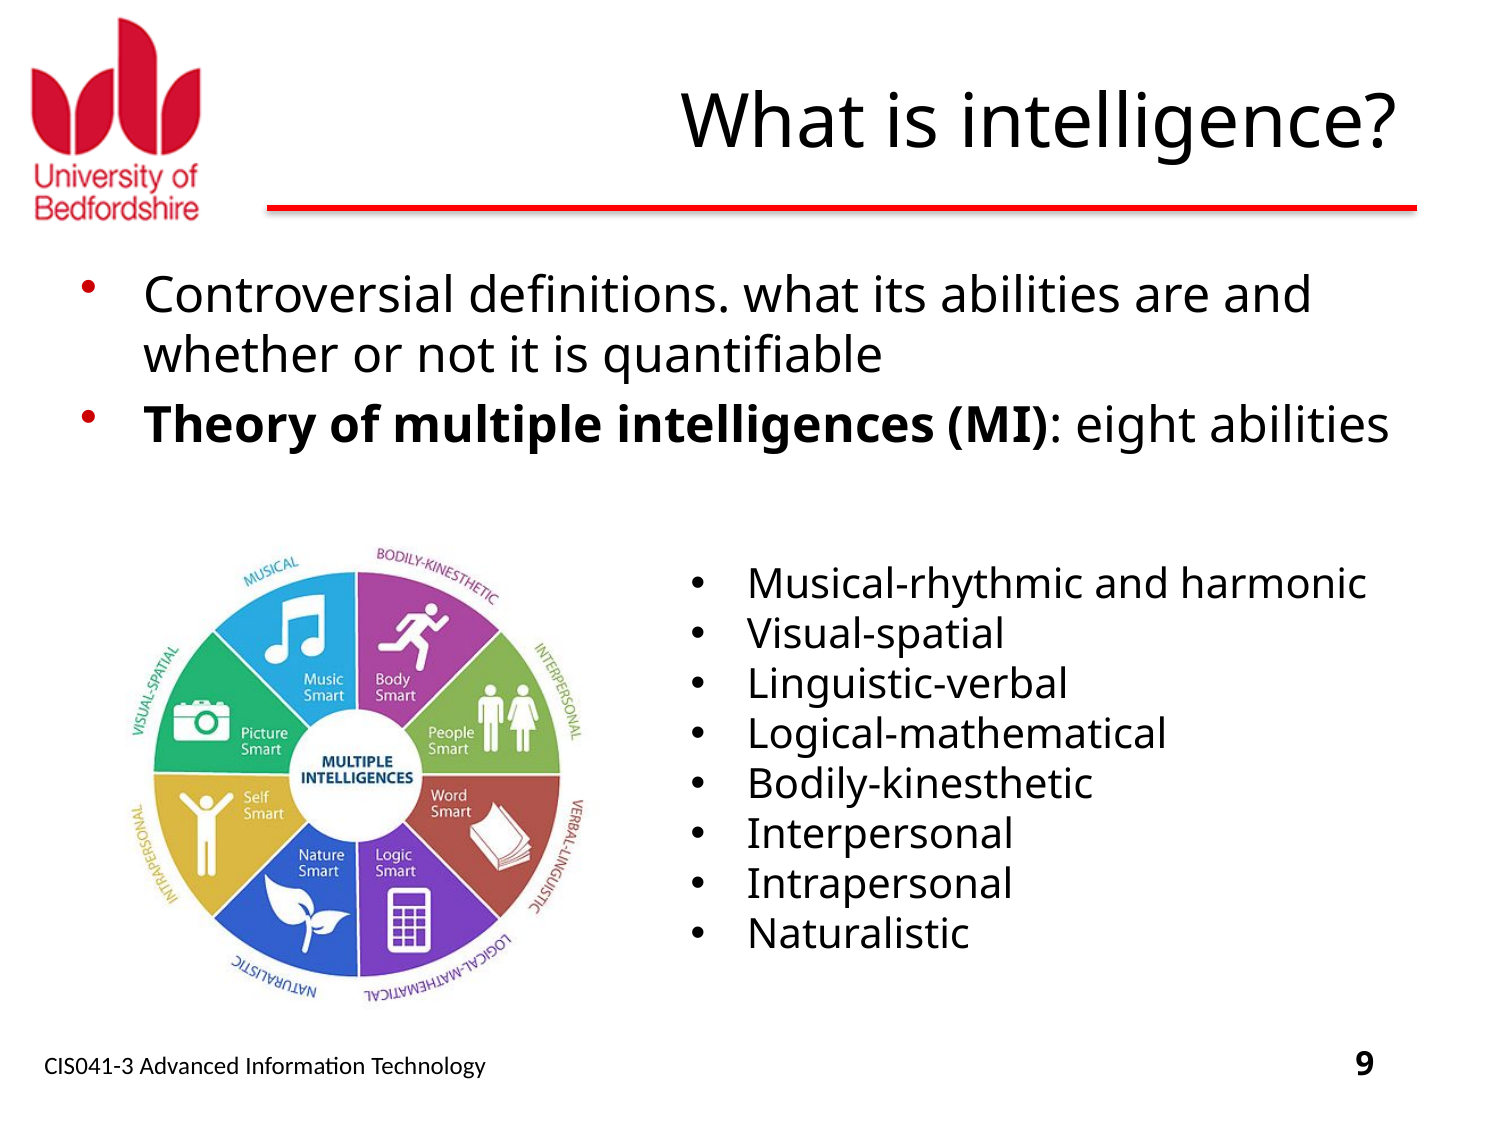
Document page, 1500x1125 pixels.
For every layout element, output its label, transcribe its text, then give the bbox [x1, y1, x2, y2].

picture [0, 0, 237, 236]
footer CIS041-3 Advanced Information Technology [29, 1035, 514, 1095]
title What is intelligence? [262, 61, 1413, 174]
picture [108, 527, 608, 1024]
text_box Musical-rhythmic and harmonic Visual-spatial Linguistic-verbal Logical-mathematical Bodily-kinesthetic Interpersonal Intrapersonal Naturalistic [675, 549, 1391, 1005]
list Controversial definitions. what its abilities are and whether or not it is quantifiable Theory of multiple intelligences (MI): eight abilities [64, 255, 1413, 468]
